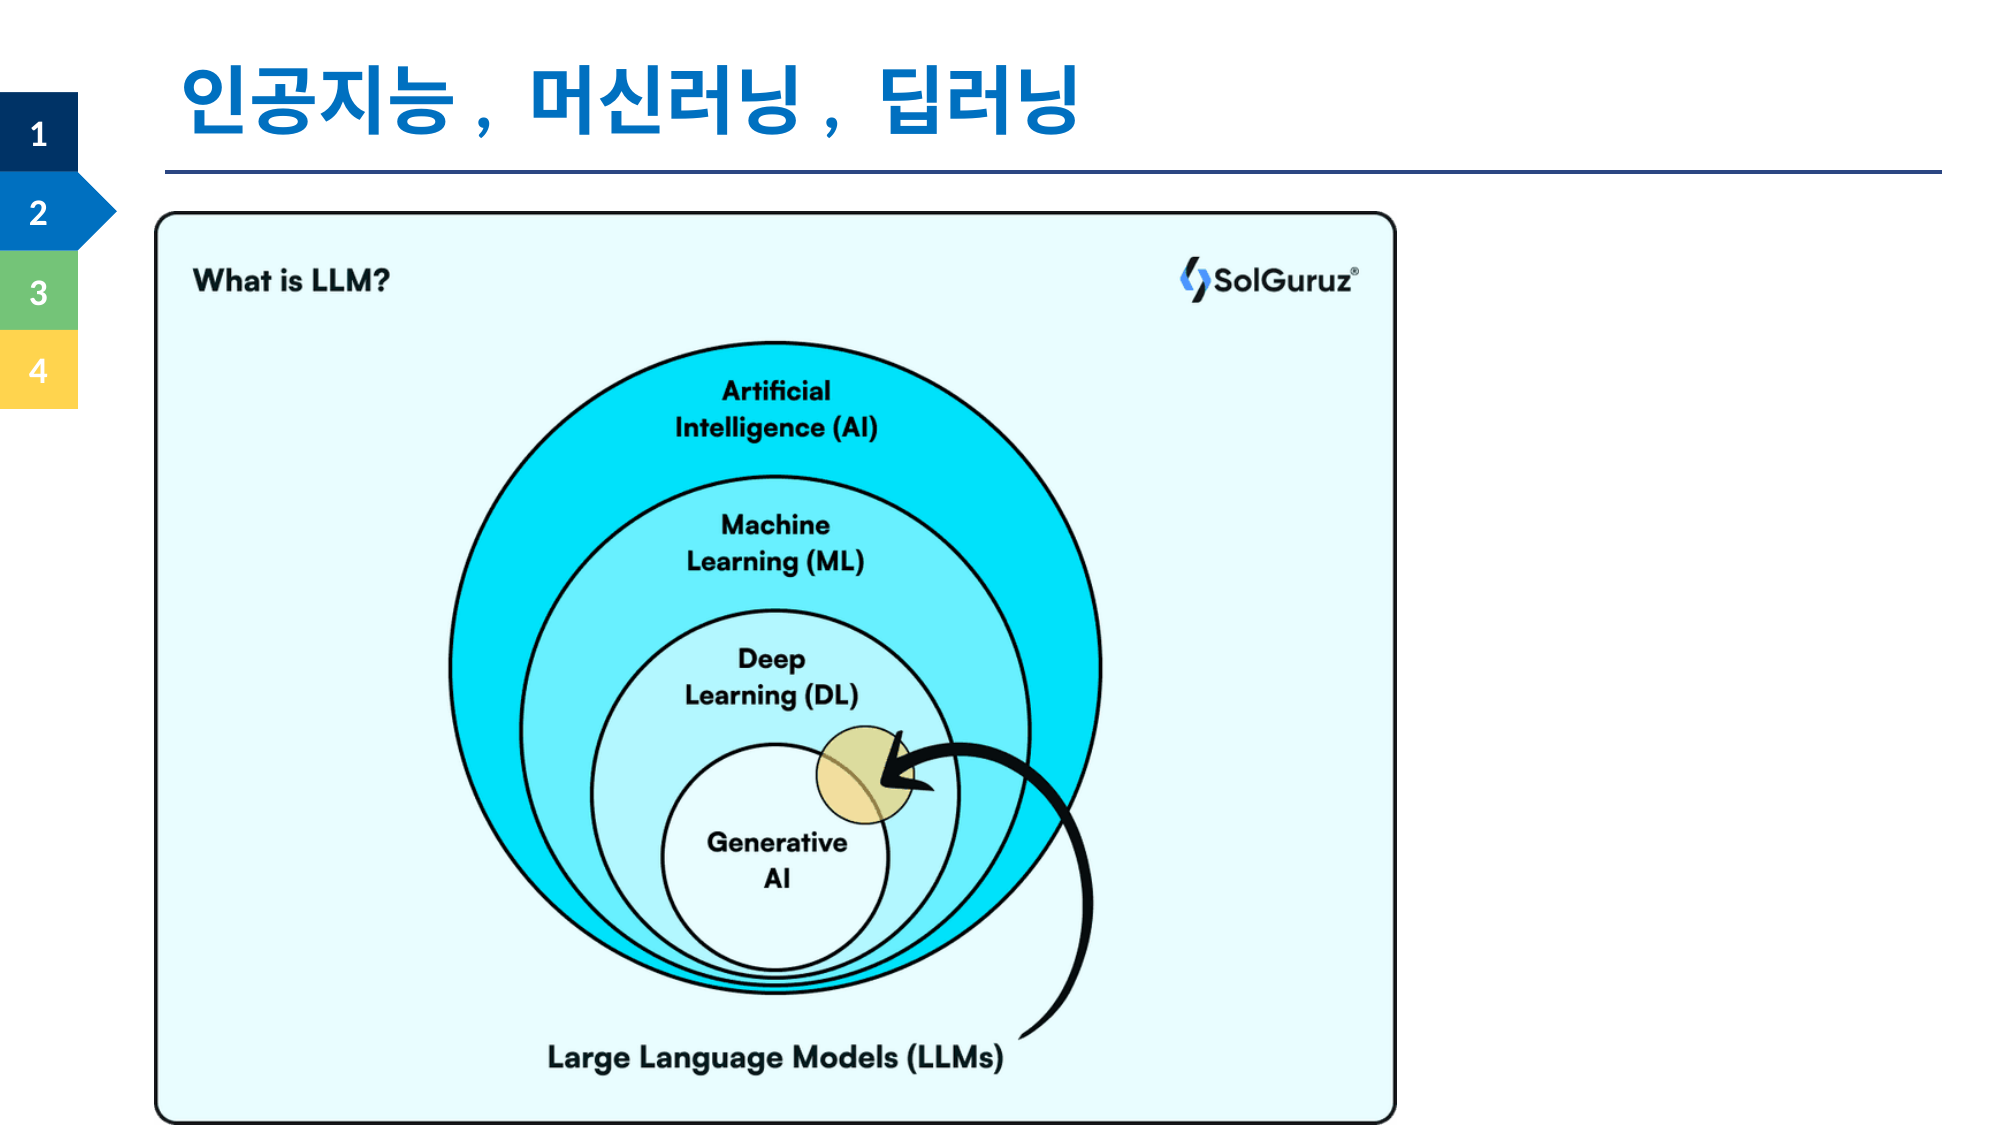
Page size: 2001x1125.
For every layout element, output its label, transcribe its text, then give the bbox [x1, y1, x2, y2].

picture [154, 211, 1397, 1125]
list 인공지능, 머신러닝, 딥러닝 [165, 36, 1914, 172]
